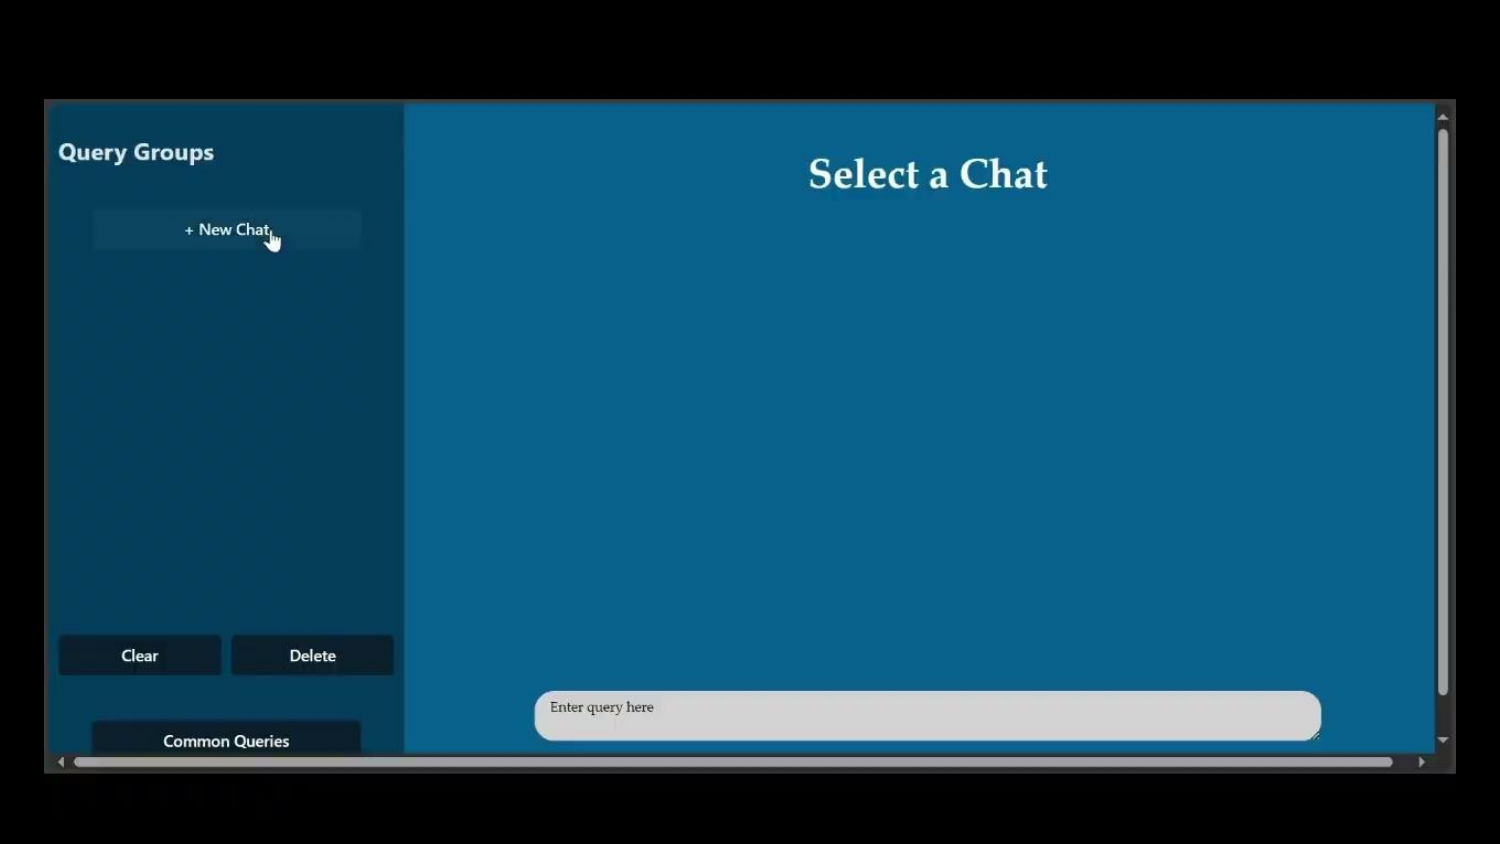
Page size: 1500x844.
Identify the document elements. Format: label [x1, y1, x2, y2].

picture [44, 24, 1456, 819]
